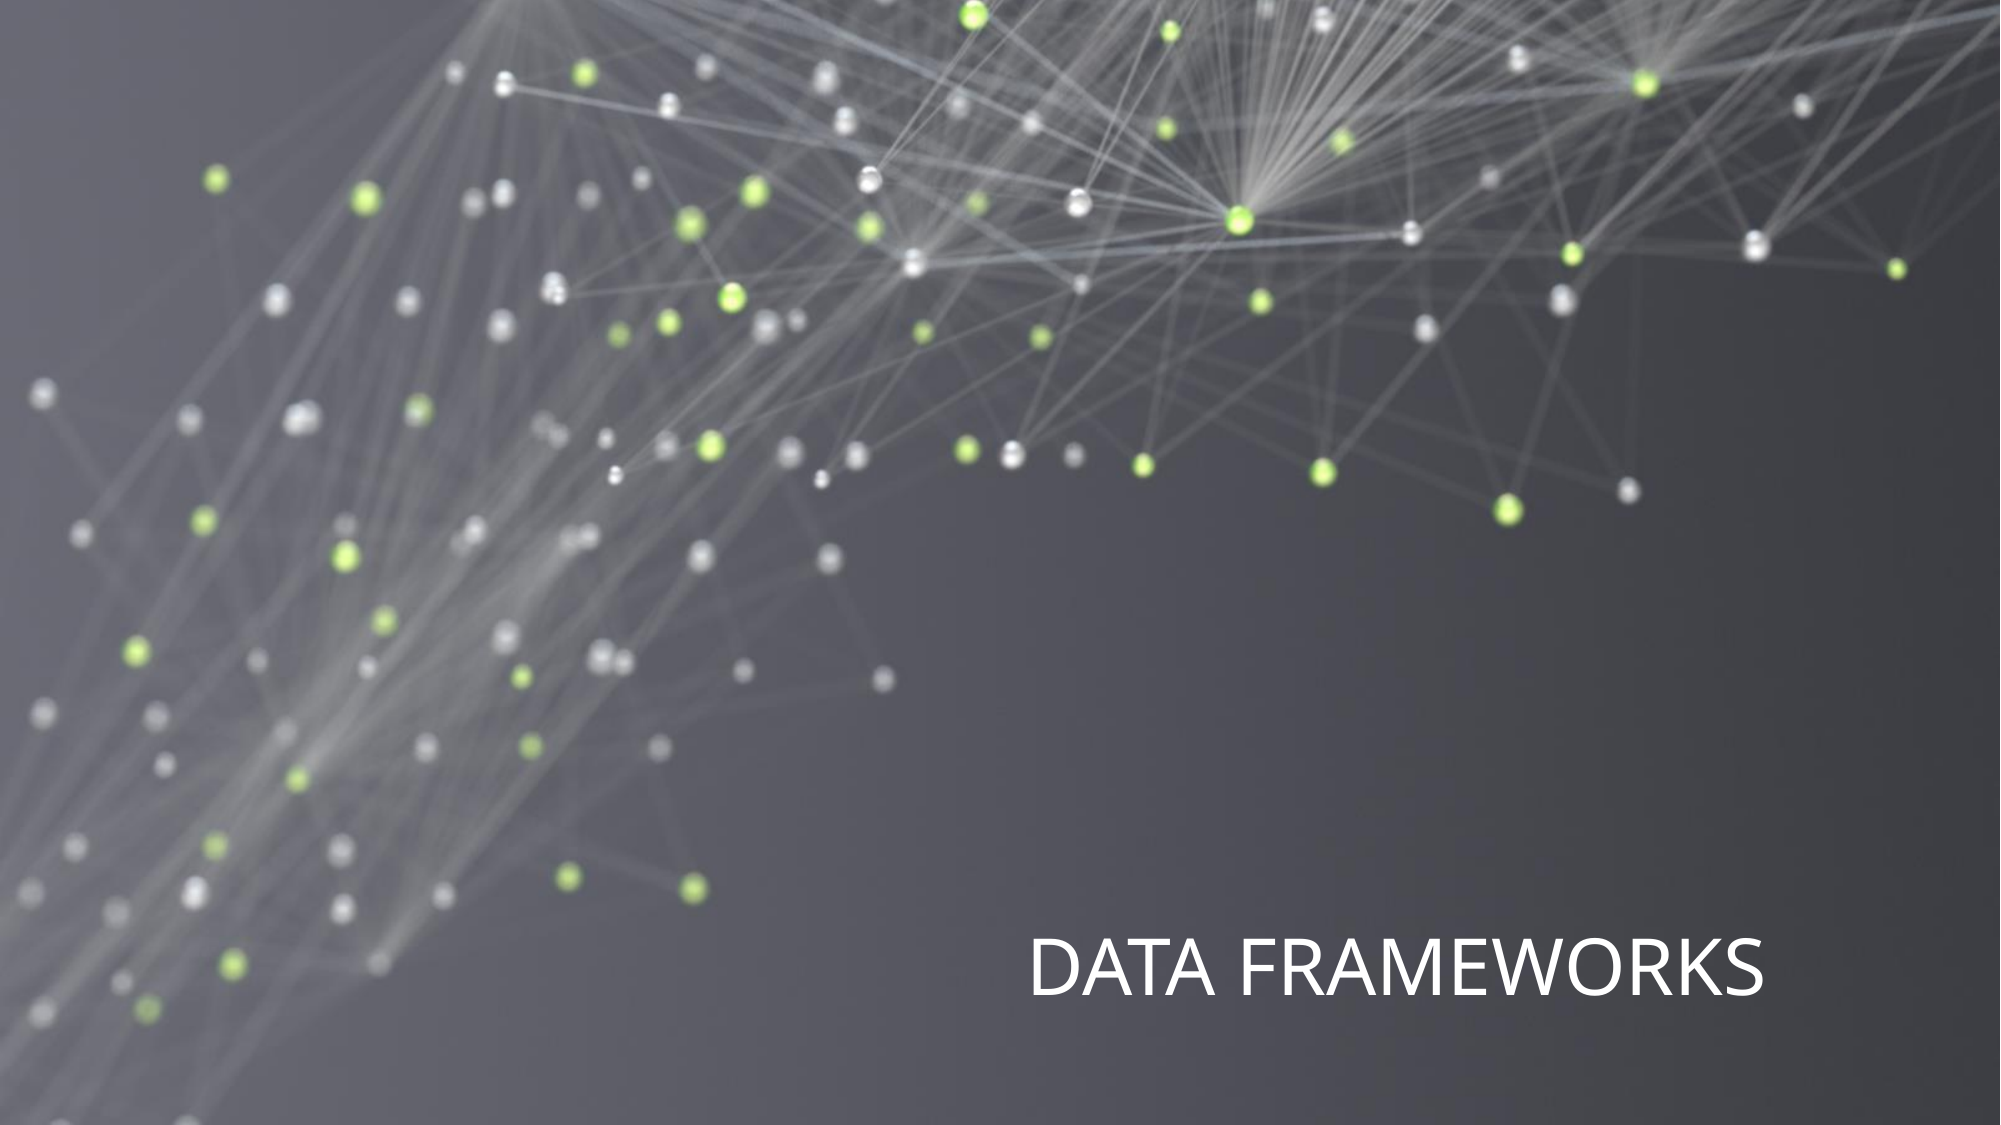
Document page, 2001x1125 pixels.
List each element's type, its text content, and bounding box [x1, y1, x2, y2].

picture [0, 0, 2000, 1125]
title Data Frameworks [906, 769, 1887, 1021]
